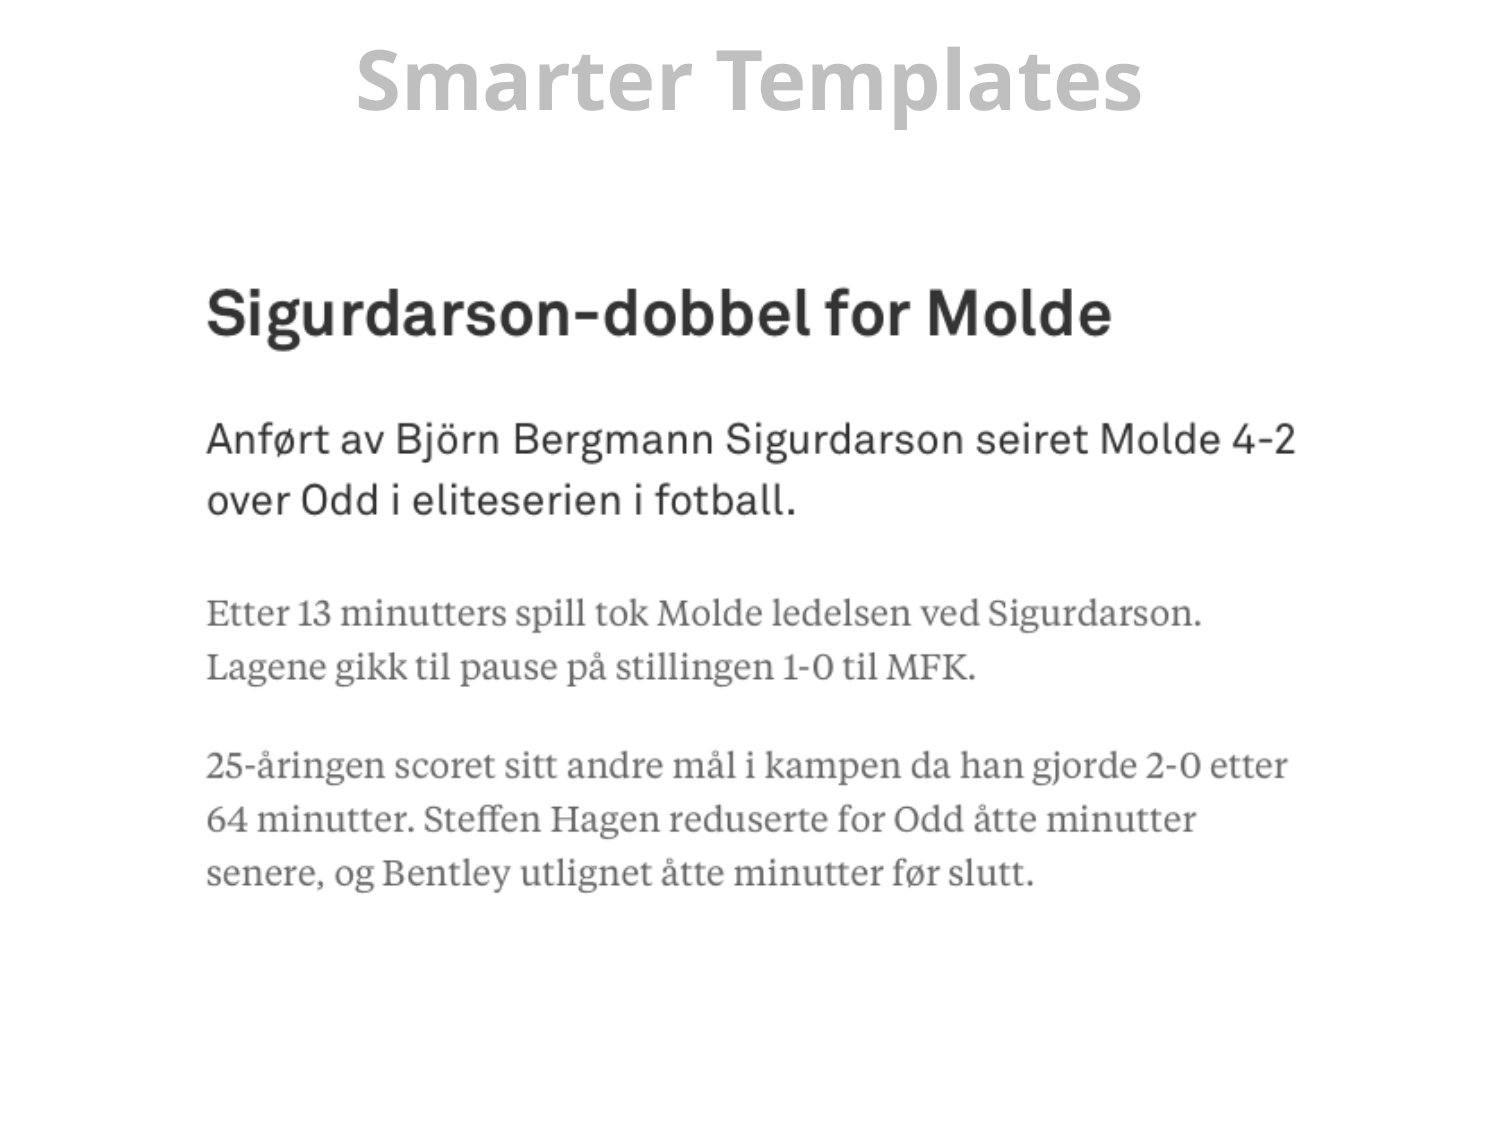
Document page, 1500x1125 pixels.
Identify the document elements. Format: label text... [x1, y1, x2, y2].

title Smarter Templates [75, 15, 1425, 138]
picture [99, 187, 1426, 998]
